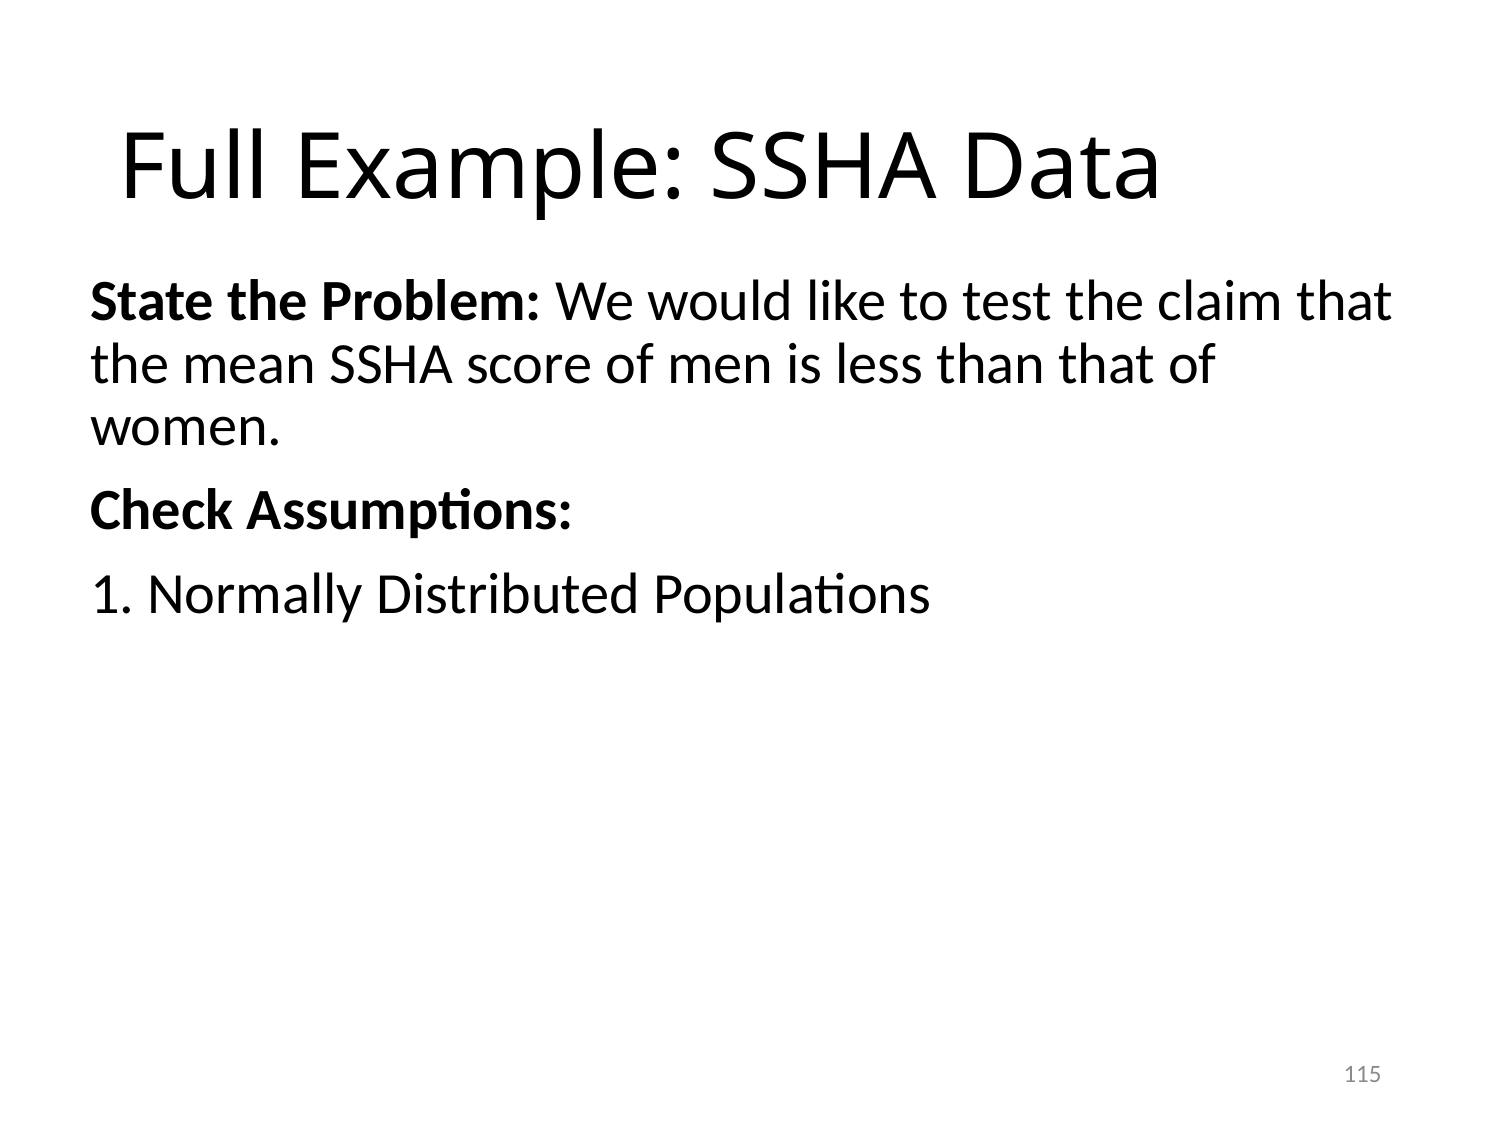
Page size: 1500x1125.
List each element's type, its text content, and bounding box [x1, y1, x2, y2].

title Full Example: SSHA Data [103, 59, 1397, 262]
slide_number 115 [1059, 1042, 1397, 1103]
list State the Problem: We would like to test the claim that the mean SSHA score of men is less than that of women. Check Assumptions: 1. Normally Distributed Populations [75, 262, 1425, 650]
